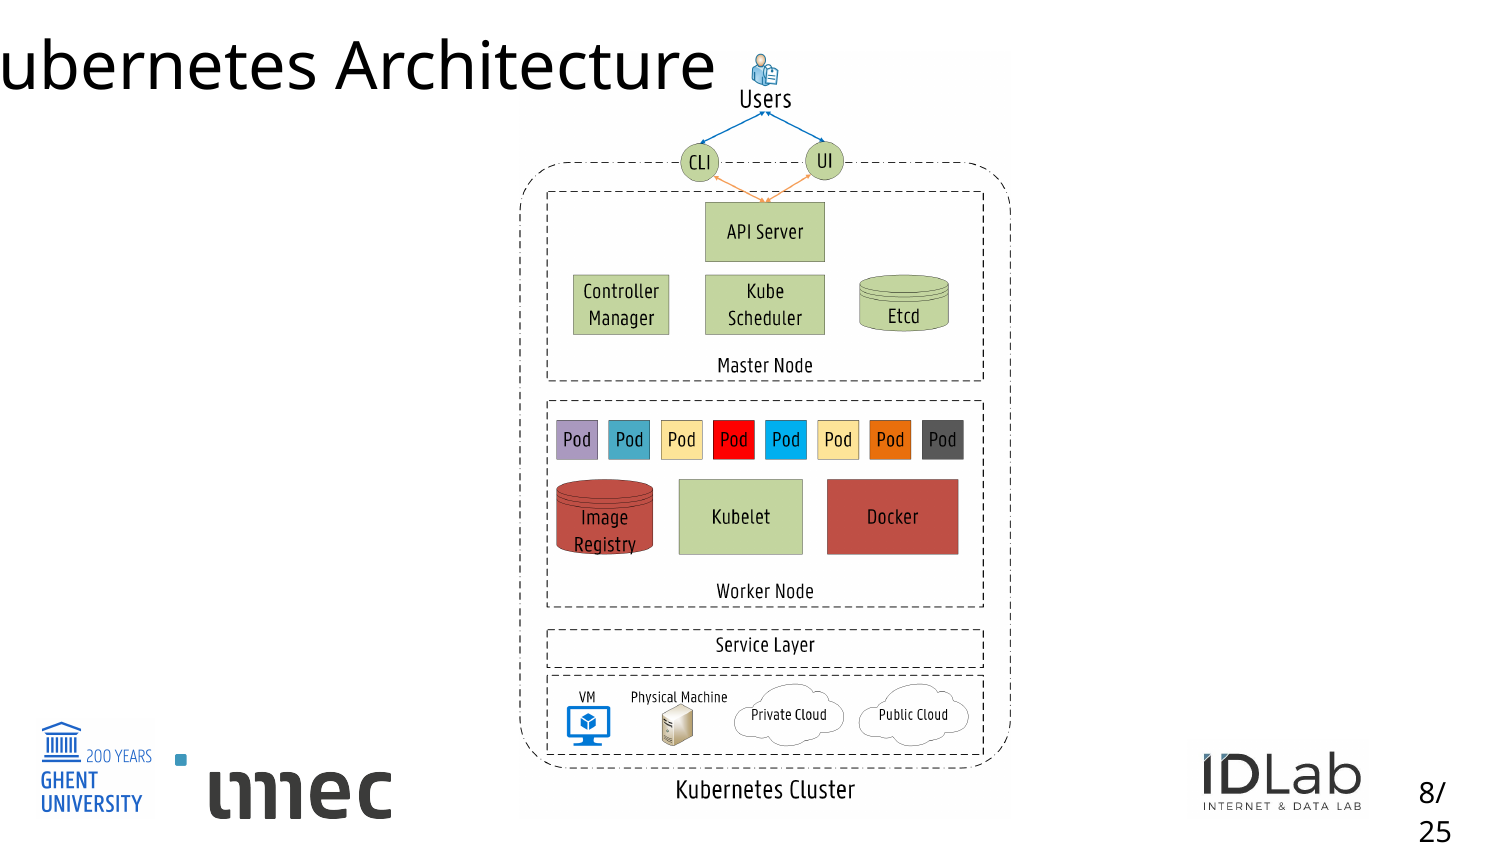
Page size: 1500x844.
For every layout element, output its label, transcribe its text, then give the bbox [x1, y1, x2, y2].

picture [36, 718, 155, 819]
picture [175, 753, 391, 819]
slide_number 8/25 [1403, 779, 1494, 844]
picture [519, 51, 1011, 819]
text_box Kubernetes Architecture [0, 15, 734, 111]
picture [1187, 739, 1369, 819]
